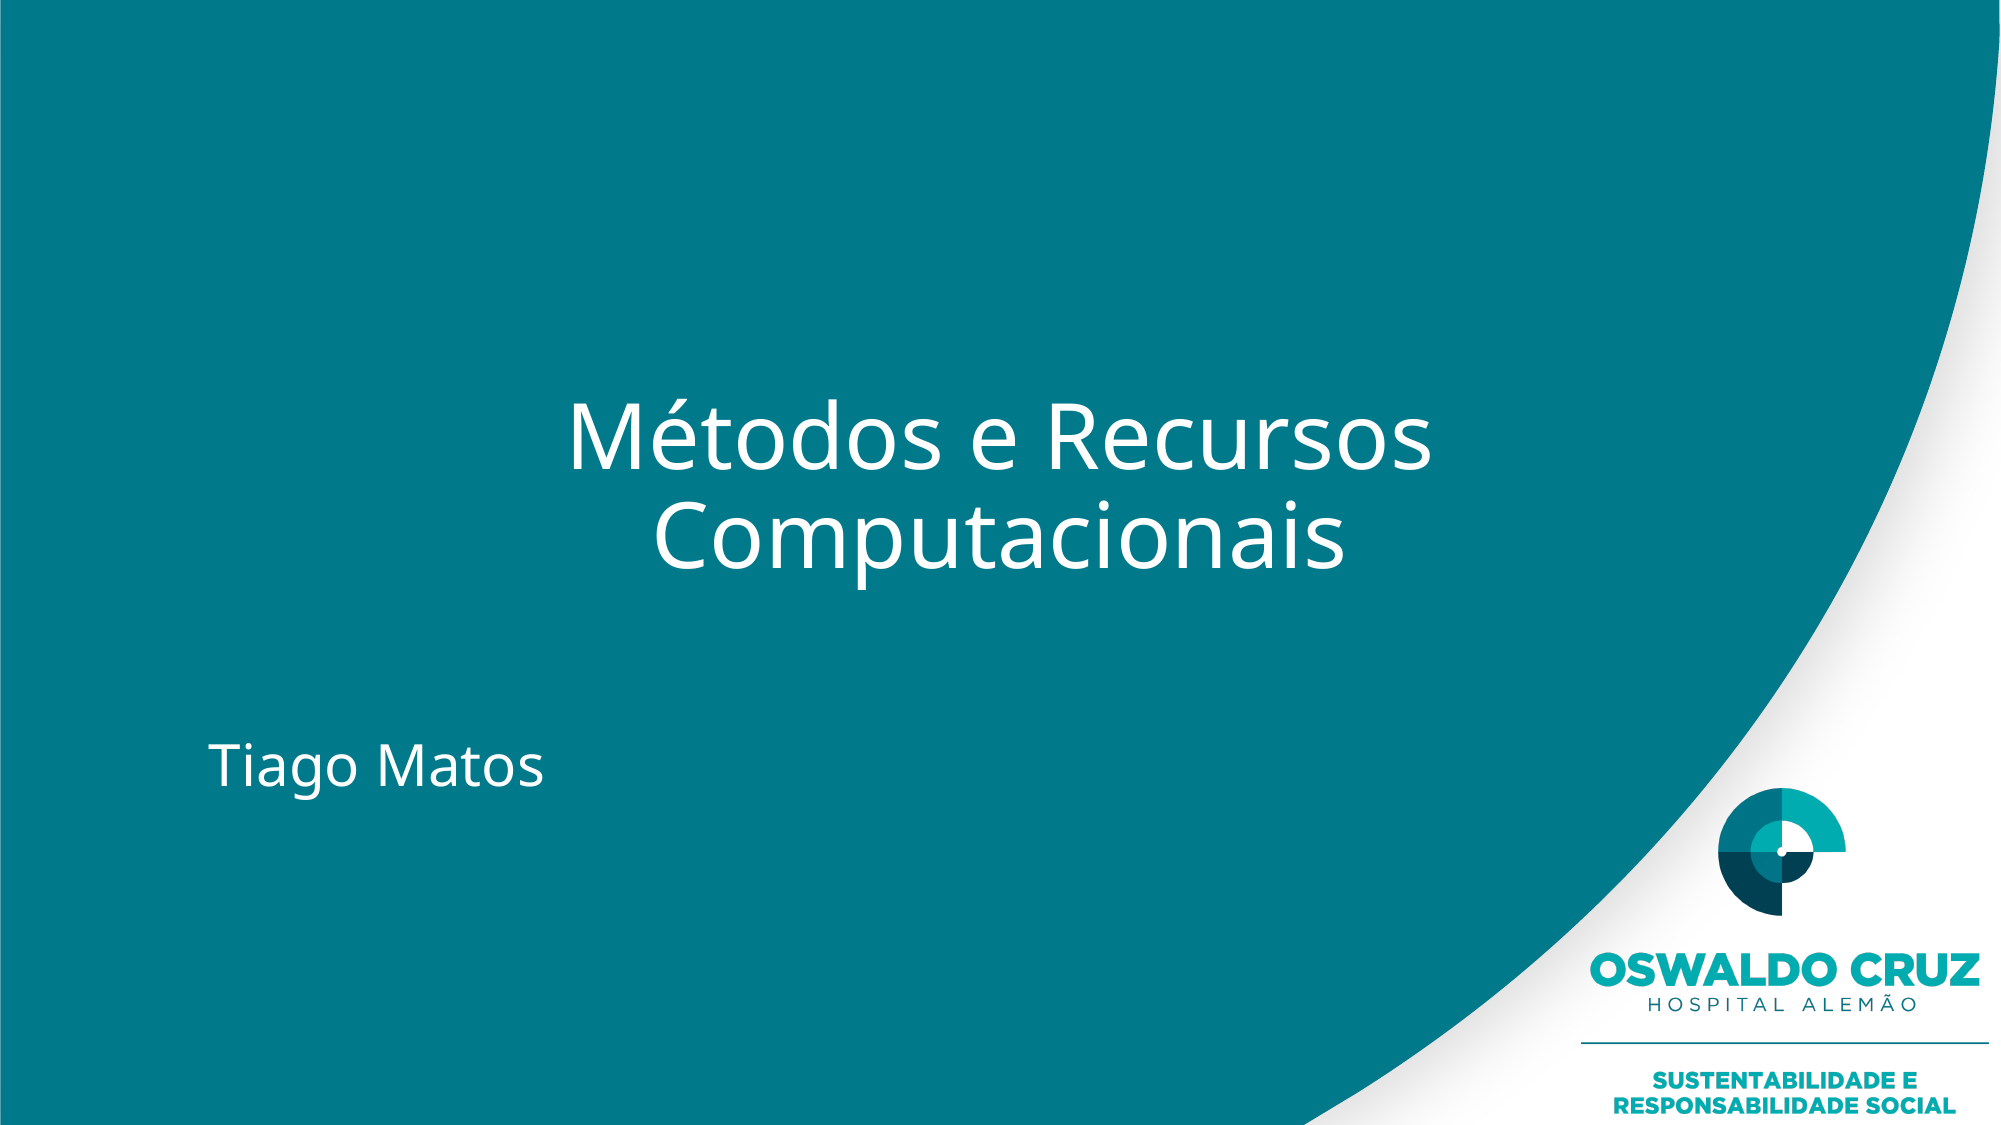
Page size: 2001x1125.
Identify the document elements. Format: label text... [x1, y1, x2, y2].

subtitle Tiago Matos [193, 685, 1807, 850]
picture [1581, 788, 1989, 1114]
title Métodos e Recursos Computacionais [193, 293, 1807, 685]
